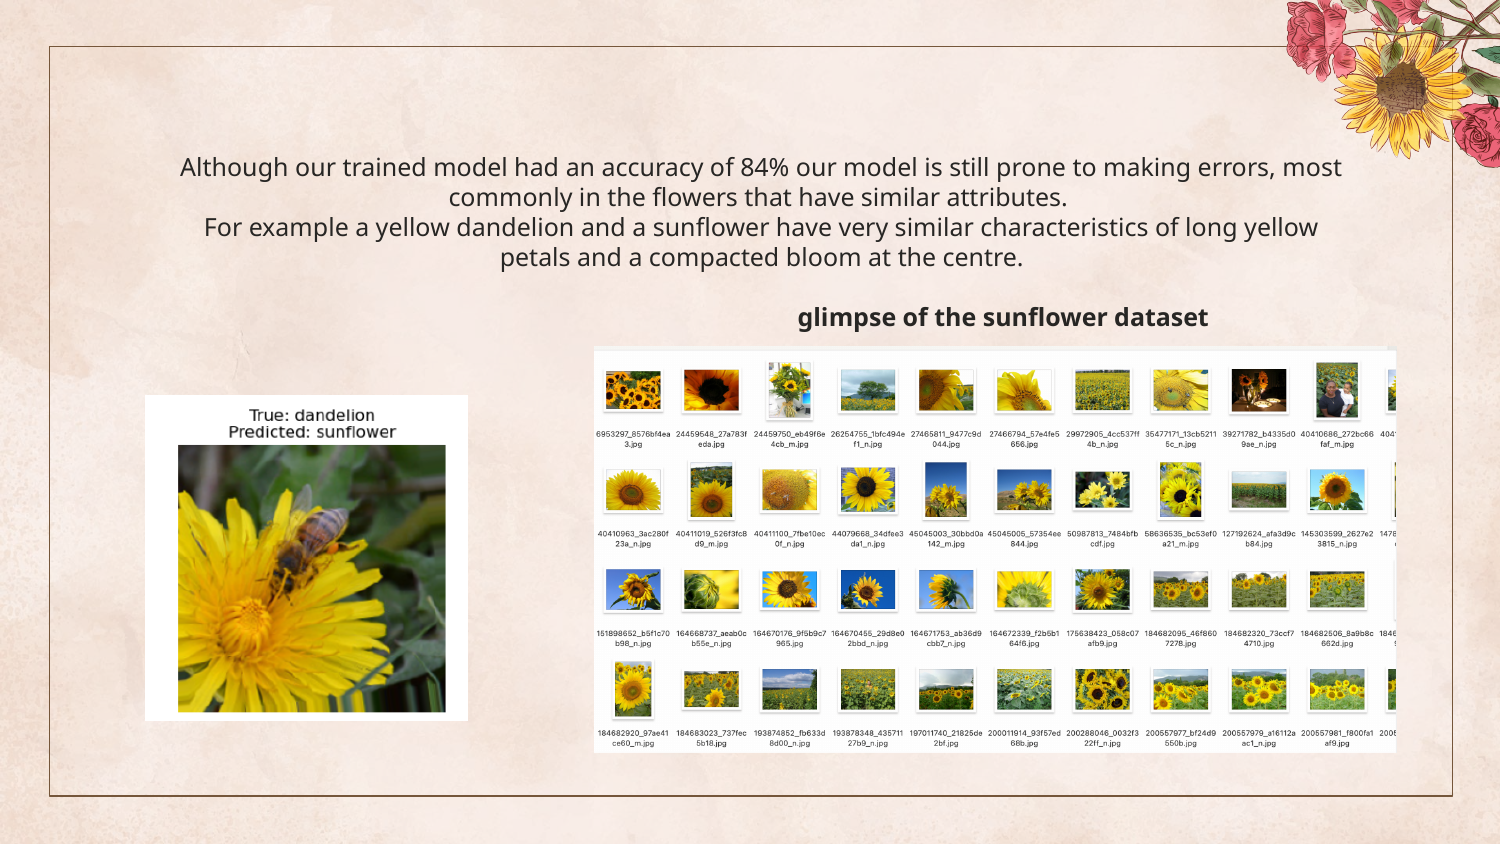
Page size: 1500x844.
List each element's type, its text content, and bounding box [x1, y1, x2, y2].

picture [1283, 0, 1500, 192]
picture [145, 395, 469, 721]
text_box Although our trained model had an accuracy of 84% our model is still prone to making errors, most commonly in the flowers that have similar attributes. For example a yellow dandelion and a sunflower have very similar characteristics of long yellow petals and a compacted bloom at the centre. [159, 106, 1366, 317]
picture [594, 346, 1397, 754]
text_box glimpse of the sunflower dataset [782, 286, 1428, 346]
